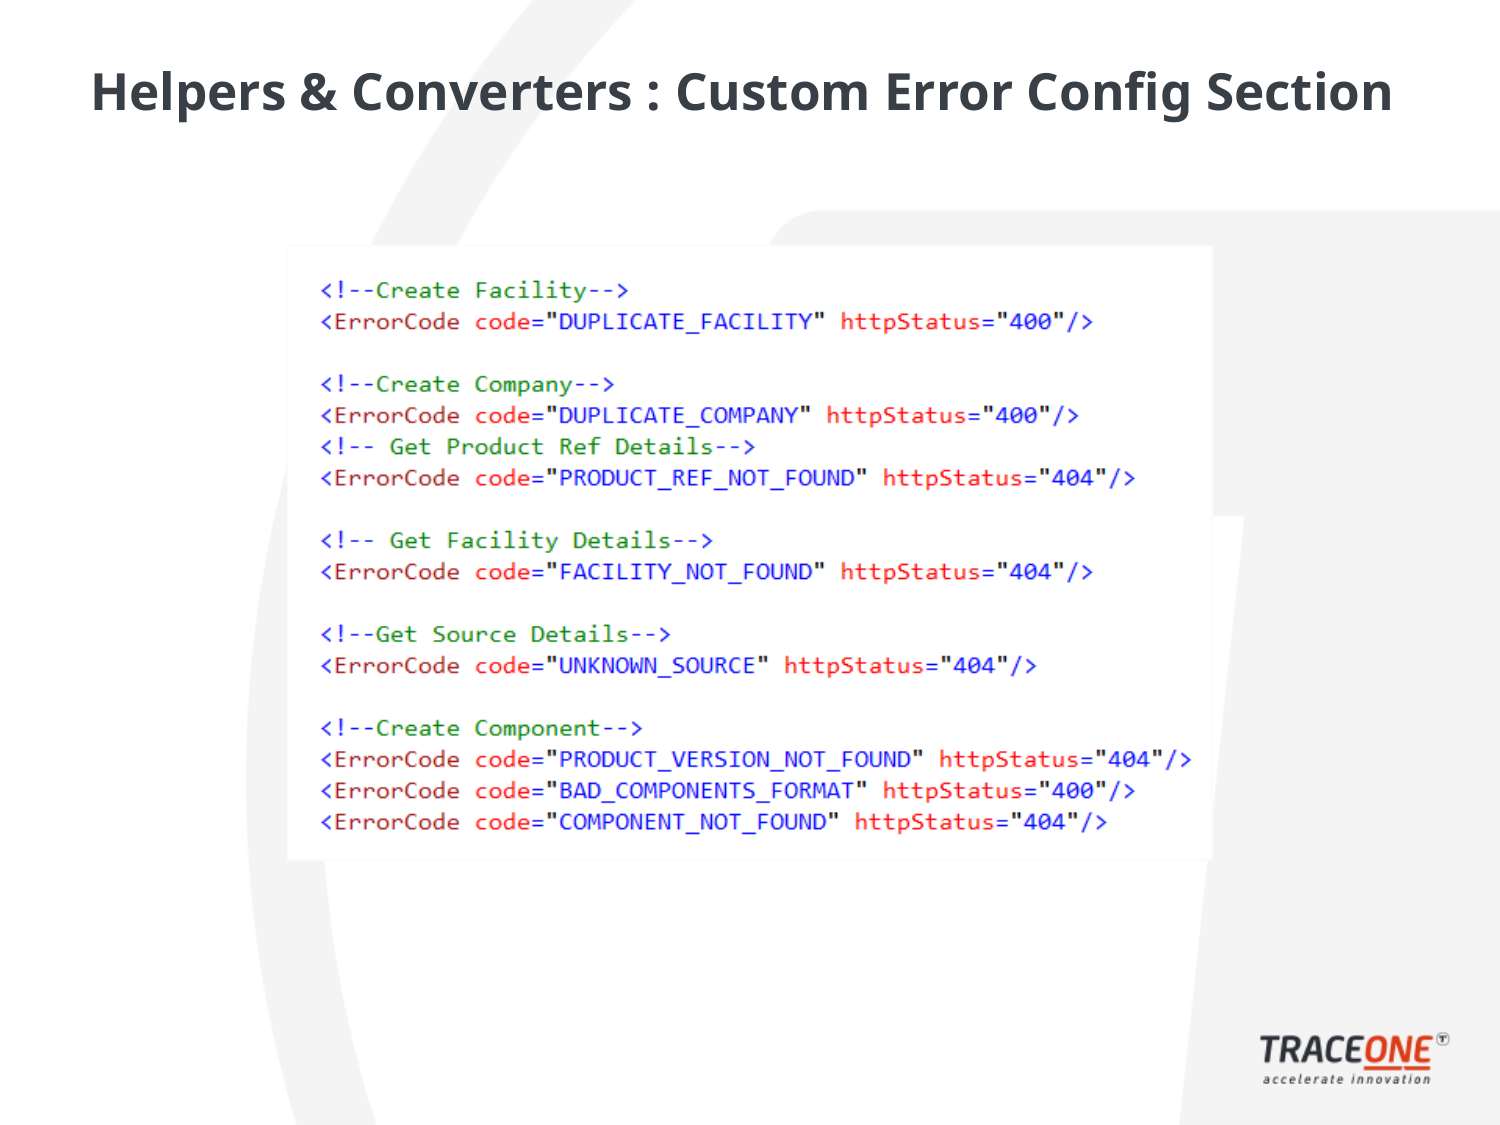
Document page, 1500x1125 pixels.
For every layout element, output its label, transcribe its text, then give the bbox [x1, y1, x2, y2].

picture [0, 0, 1500, 1125]
title Helpers & Converters : Custom Error Config Section [75, 45, 1425, 135]
